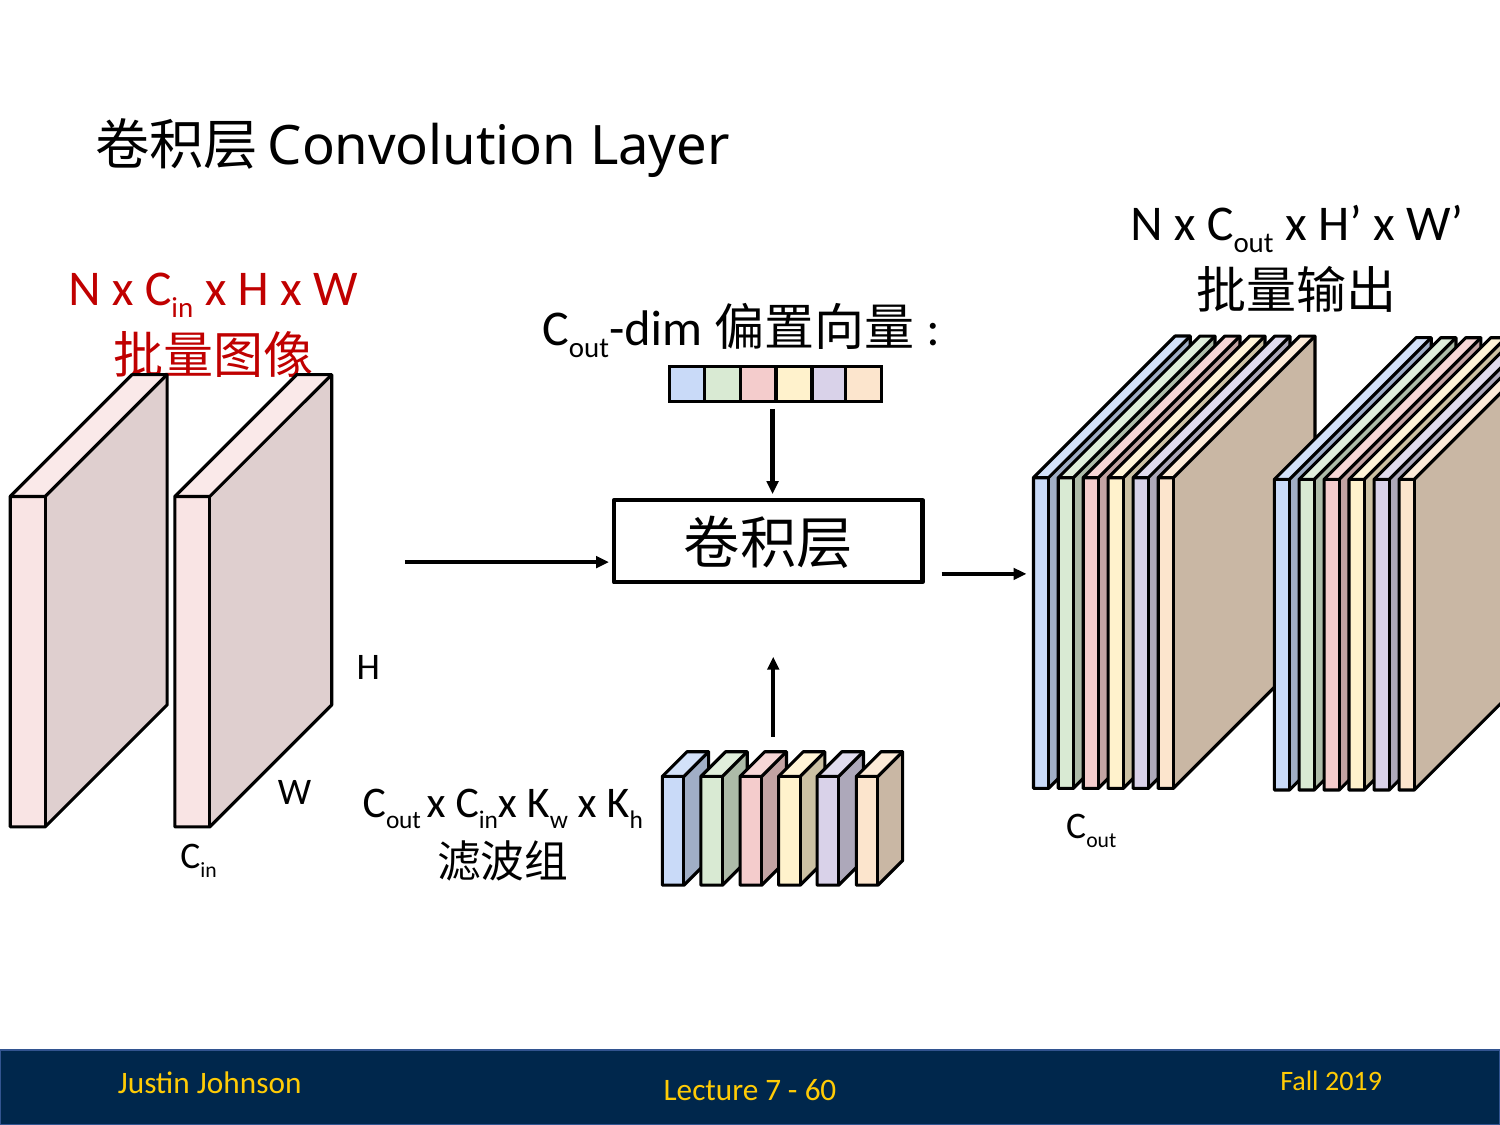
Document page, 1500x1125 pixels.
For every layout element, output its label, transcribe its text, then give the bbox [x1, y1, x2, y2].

text_box [1399, 379, 1500, 791]
text_box 卷积层 [613, 500, 923, 583]
text_box [700, 751, 748, 886]
text_box W [262, 751, 344, 816]
text_box N x Cout x H’ x W’ 批量输出 [1093, 175, 1500, 306]
table_header [778, 751, 824, 776]
table_cell [1399, 378, 1500, 479]
text_box Cout x Cinx Kw x Kh 滤波组 [337, 766, 669, 894]
text_box [1108, 336, 1266, 785]
text_box [1324, 337, 1481, 791]
text_box [10, 374, 168, 827]
text_box H [331, 631, 405, 697]
text_box [1133, 336, 1291, 789]
text_box [704, 365, 739, 403]
text_box Cout [1051, 785, 1140, 852]
slide_number Lecture 7 - [547, 1057, 953, 1118]
text_box Cin [165, 815, 241, 882]
title 卷积层Convolution Layer [79, 105, 764, 190]
text_box [856, 751, 903, 886]
table_cell [856, 751, 902, 776]
table_cell [175, 375, 331, 496]
table_cell [701, 752, 746, 776]
text_box [1158, 336, 1316, 789]
table_cell [1299, 338, 1455, 479]
text_box [1374, 354, 1500, 791]
table_cell [1034, 336, 1189, 477]
table_cell [1374, 353, 1500, 479]
table_cell [1274, 337, 1430, 479]
text_box [1033, 336, 1191, 789]
table_header [740, 752, 786, 776]
text_box [1349, 337, 1500, 791]
text_box [778, 751, 825, 886]
text_box [811, 365, 845, 403]
text_box [739, 365, 775, 403]
table_cell [817, 752, 863, 776]
text_box [1299, 337, 1456, 791]
table_header [1158, 336, 1314, 477]
text_box [775, 365, 811, 403]
text_box [1083, 336, 1241, 785]
text_box [174, 374, 332, 827]
text_box [1058, 336, 1216, 785]
table_cell [1324, 338, 1480, 479]
text_box Cout-dim偏置向量: [527, 287, 1074, 371]
table_header [1058, 336, 1214, 477]
table_cell [1349, 338, 1500, 479]
table_header [1108, 336, 1264, 477]
table_header [1133, 336, 1289, 477]
text_box [1274, 337, 1432, 790]
table_header [1083, 336, 1239, 477]
table_cell [10, 374, 166, 496]
text_box [845, 365, 882, 403]
text_box N x Cin x H x W 批量图像 [36, 240, 390, 390]
text_box [669, 751, 709, 886]
text_box [668, 365, 704, 403]
text_box [817, 751, 864, 886]
table_cell [669, 751, 708, 776]
text_box [740, 751, 787, 886]
